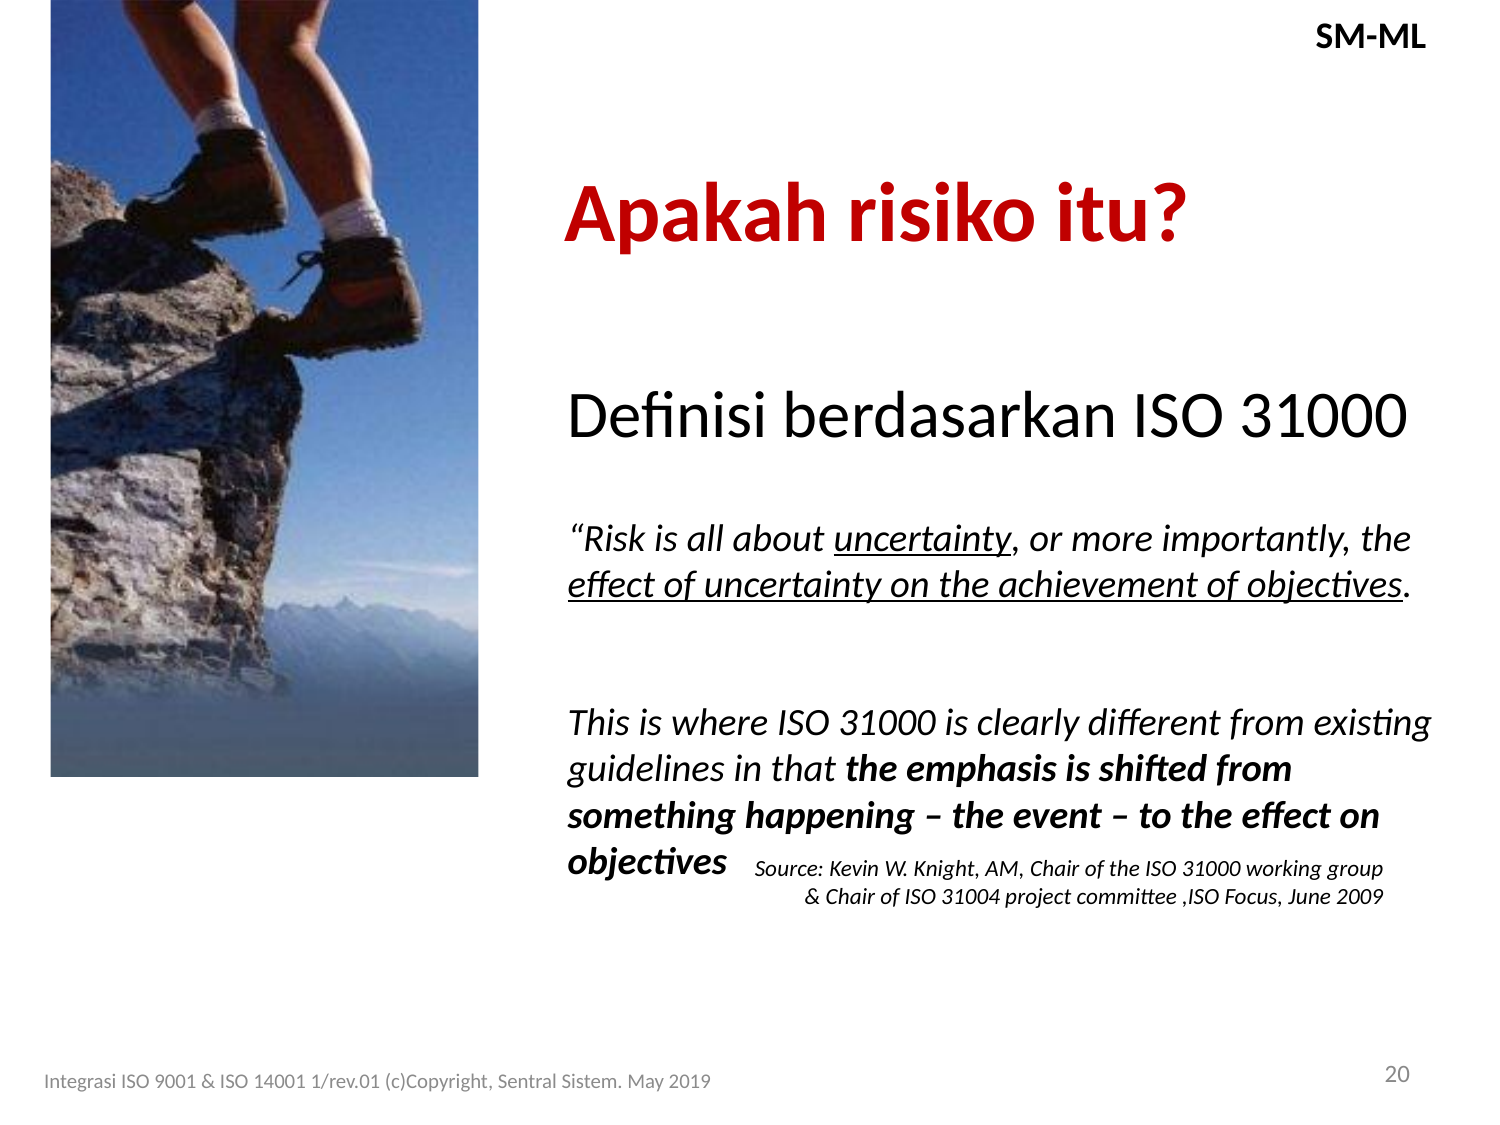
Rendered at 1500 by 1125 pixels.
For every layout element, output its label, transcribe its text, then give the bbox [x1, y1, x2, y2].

footer Integrasi ISO 9001 & ISO 14001 1/rev.01 (c)Copyright, Sentral Sistem. May 2019 [5, 1050, 750, 1110]
title Apakah risiko itu? [520, 94, 1236, 322]
slide_number 20 [1074, 1042, 1425, 1103]
text_box Source: Kevin W. Knight, AM, Chair of the ISO 31000 working group & Chair of ISO 31004 project committee ,ISO Focus, June 2009 [685, 846, 1399, 917]
picture [50, 0, 479, 778]
list Definisi berdasarkan ISO 31000 “Risk is all about uncertainty, or more importantly, the effect of uncertainty on the achievement of objectives. This is where ISO 31000 is clearly different from existing guidelines in that the emphasis is shifted from something happening – the event – to the effect on objectives [552, 363, 1453, 1023]
text_box SM-ML [1248, 3, 1494, 78]
